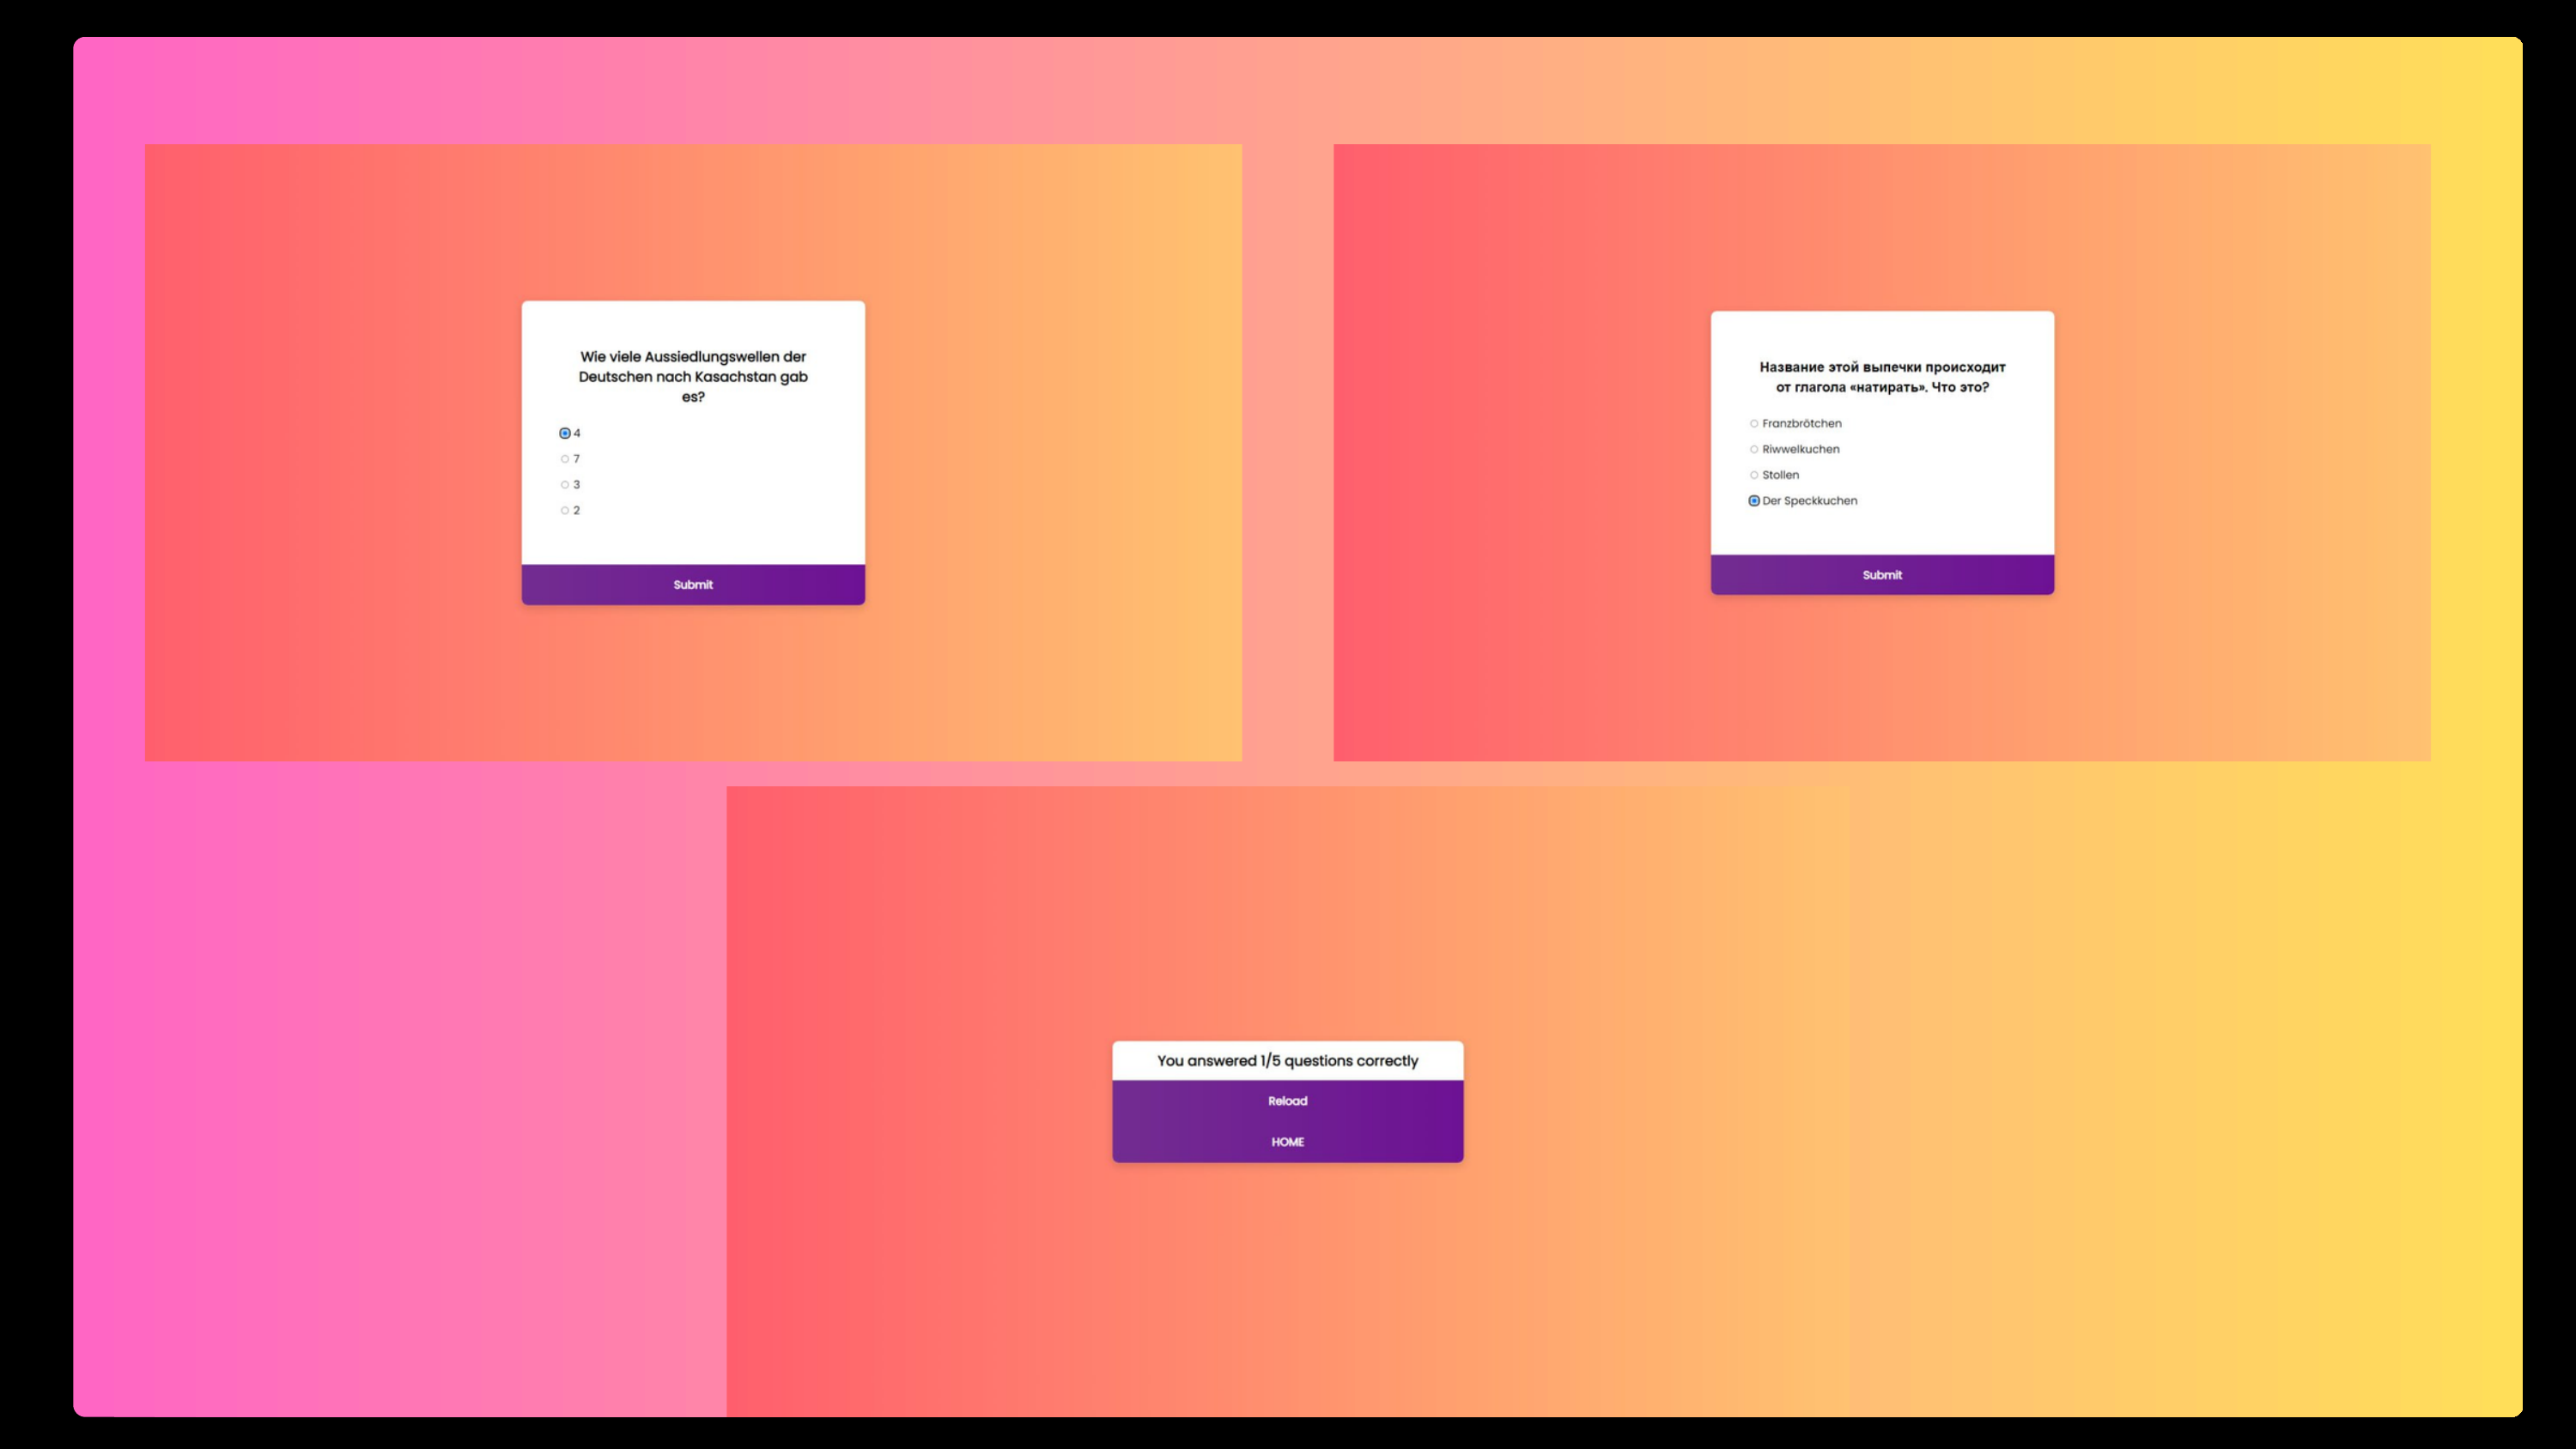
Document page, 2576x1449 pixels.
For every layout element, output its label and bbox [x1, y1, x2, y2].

text_box [73, 36, 2524, 1417]
